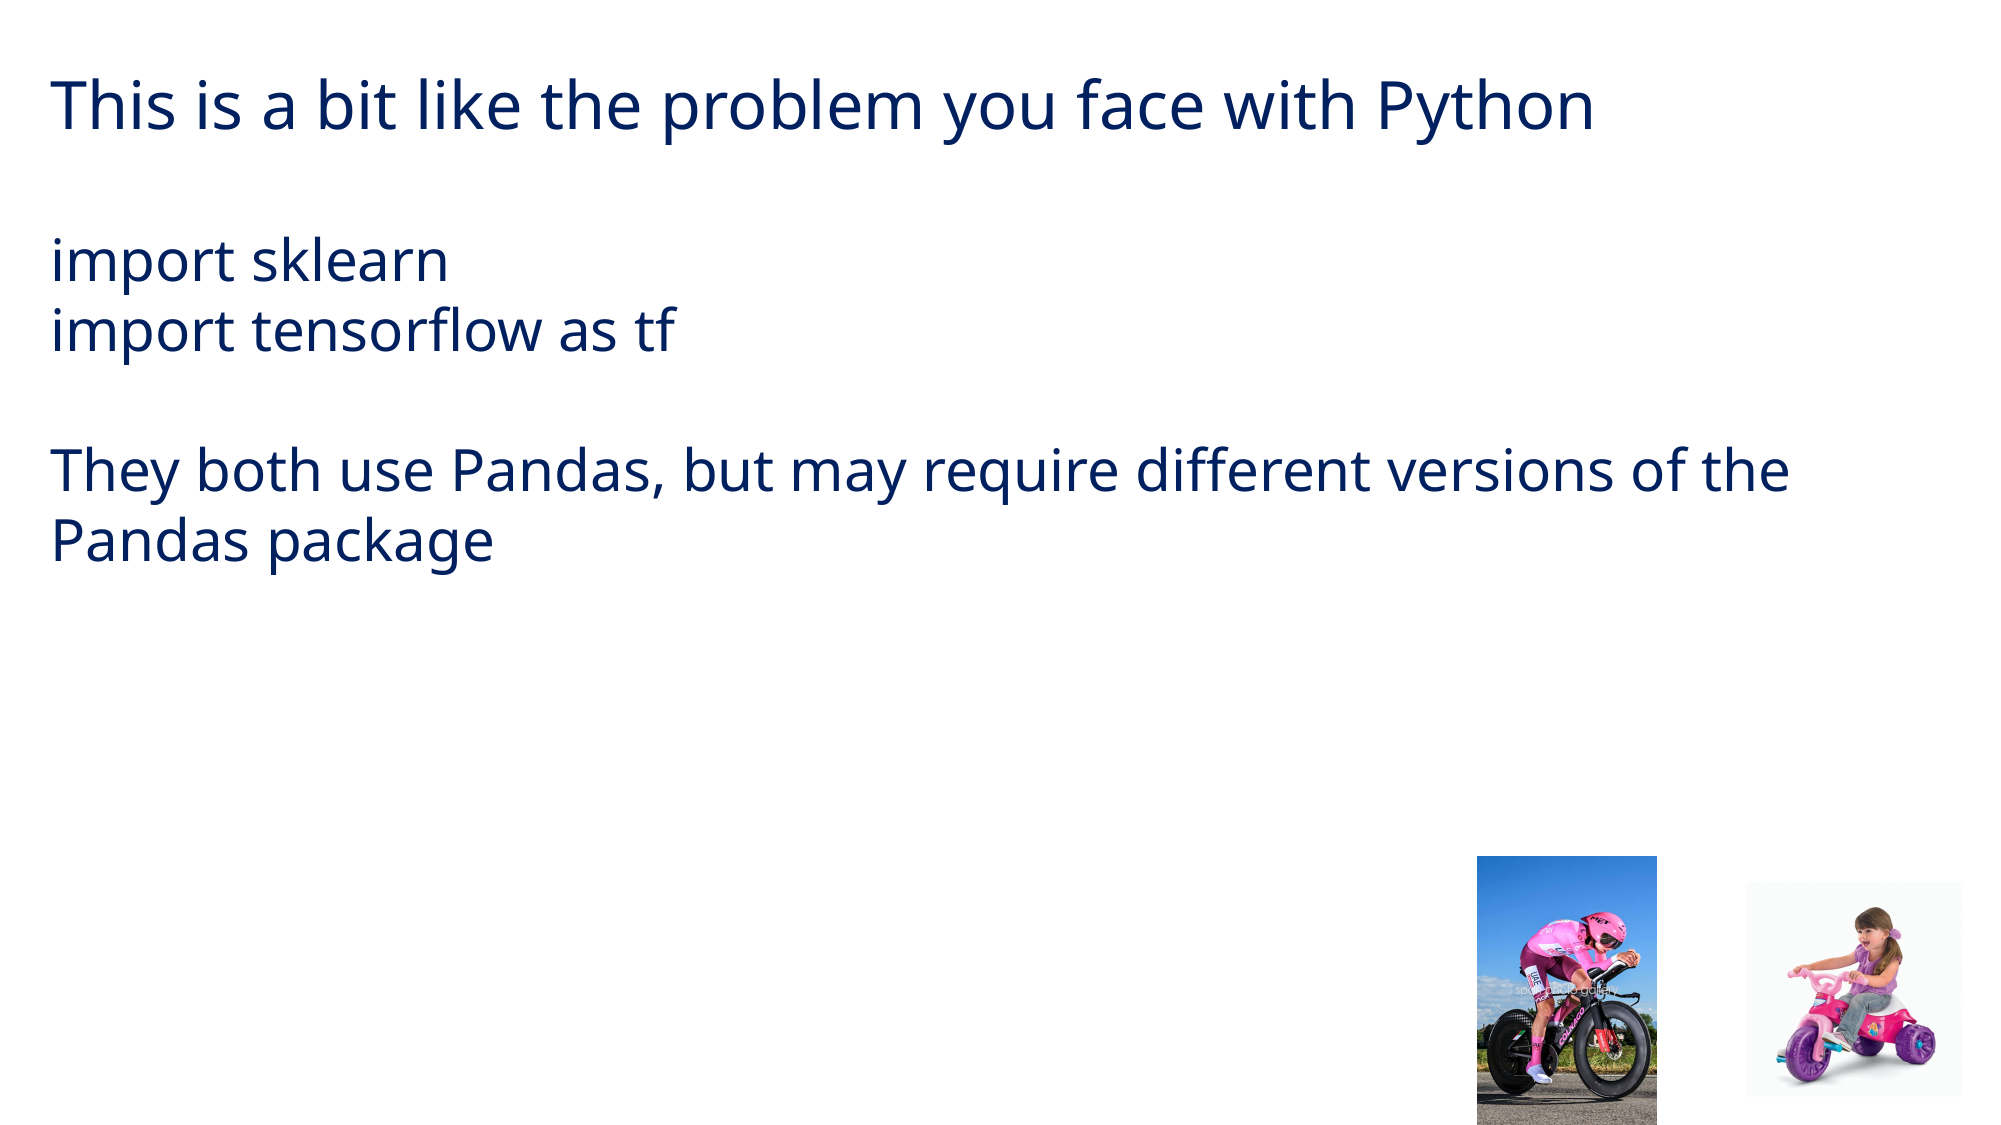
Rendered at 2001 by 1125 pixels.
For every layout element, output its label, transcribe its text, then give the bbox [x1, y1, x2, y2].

text_box This is a bit like the problem you face with Python import sklearn import tensorflow as tf They both use Pandas, but may require different versions of the Pandas package [35, 55, 1869, 651]
picture [1477, 856, 1657, 1125]
picture [1746, 881, 1963, 1097]
